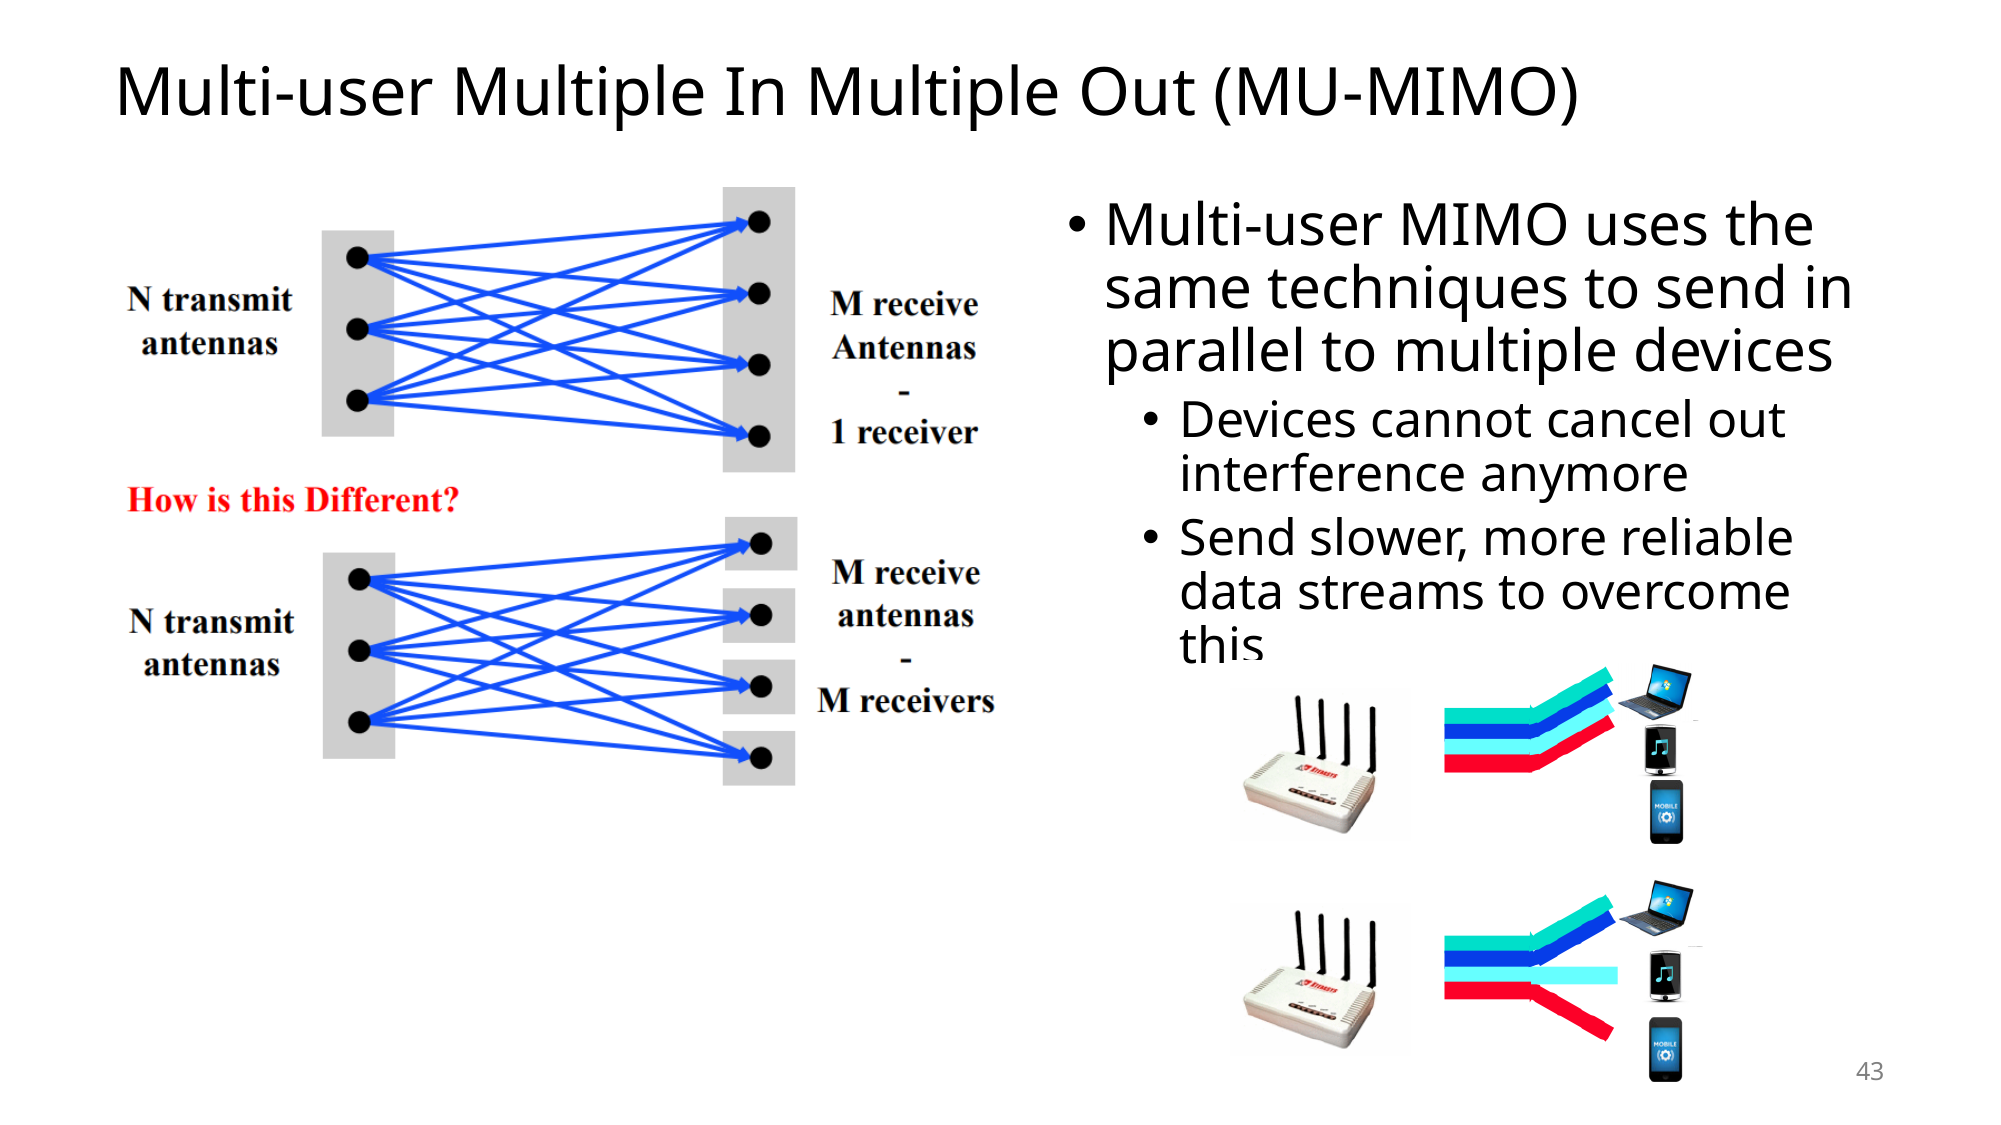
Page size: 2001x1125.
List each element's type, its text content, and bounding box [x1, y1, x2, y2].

list Multi-user MIMO uses the same techniques to send in parallel to multiple devices Devices cannot cancel out interference anymore Send slower, more reliable data streams to overcome this [1052, 187, 1900, 1013]
slide_number 43 [1749, 1042, 1900, 1103]
picture [99, 187, 998, 789]
title Multi-user Multiple In Multiple Out (MU-MIMO) [99, 37, 1900, 150]
picture [1230, 660, 1722, 1087]
